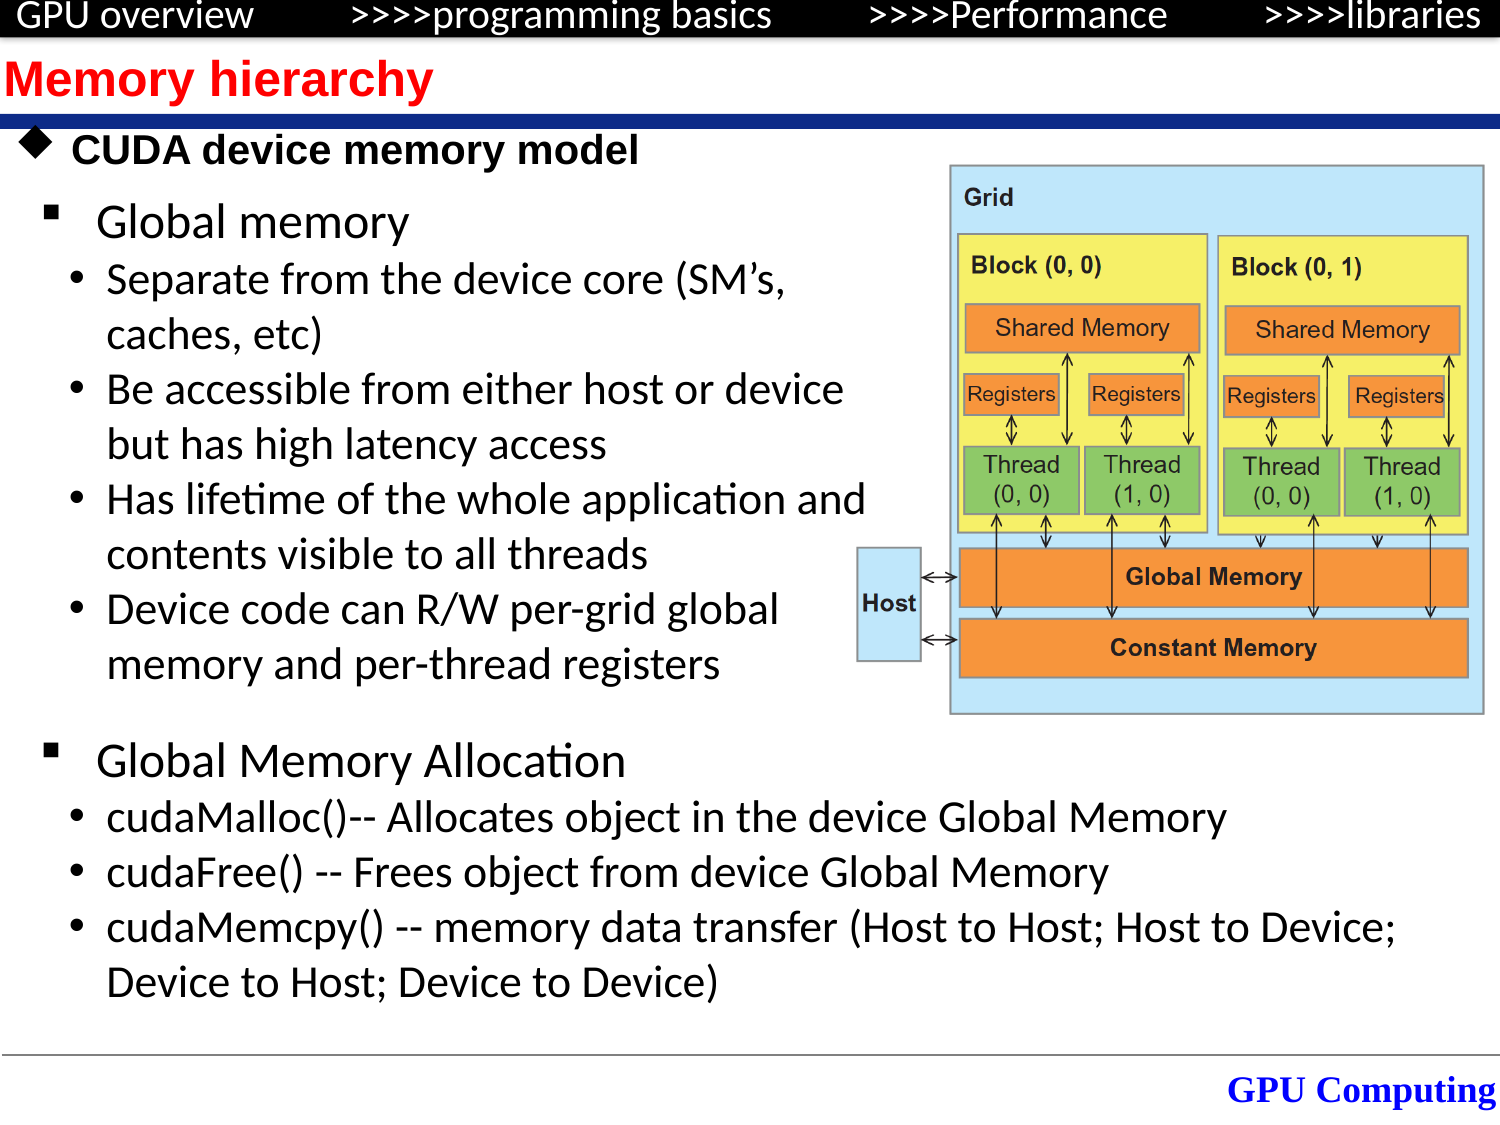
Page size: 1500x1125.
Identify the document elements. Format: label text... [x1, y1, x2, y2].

picture [849, 157, 1489, 717]
text_box CUDA device memory model [0, 115, 1468, 181]
text_box Global Memory Allocation cudaMalloc()-- Allocates object in the device Global Memory cudaFree() -- Frees object from device Global Memory cudaMemcpy() -- memory data transfer (Host to Host; Host to Device; Device to Host; Device to Device) [24, 719, 1468, 1015]
text_box Memory hierarchy [0, 39, 1489, 115]
text_box Global memory Separate from the device core (SM’s, caches, etc) Be accessible from either host or device but has high latency access Has lifetime of the whole application and contents visible to all threads Device code can R/W per-grid global memory and per-thread registers [24, 181, 844, 697]
